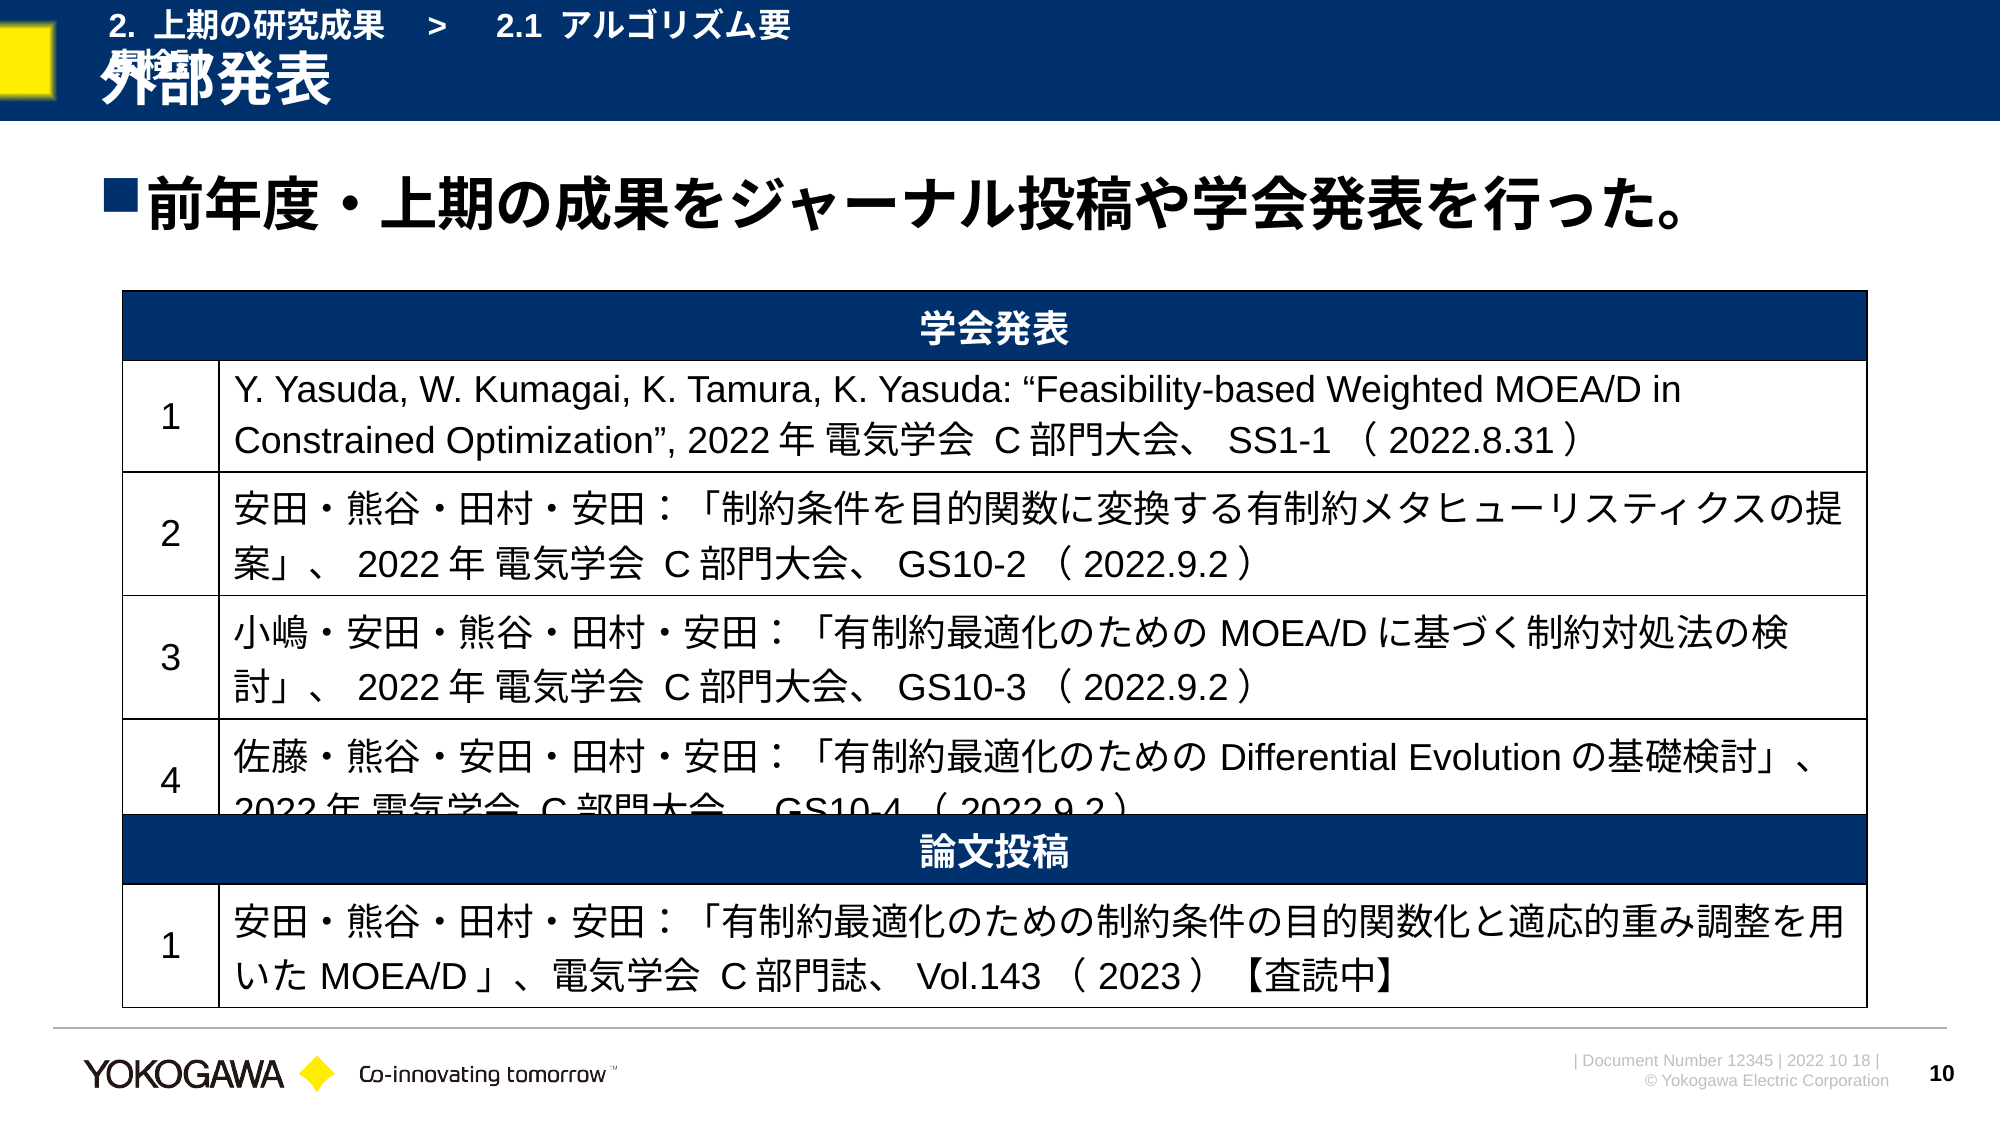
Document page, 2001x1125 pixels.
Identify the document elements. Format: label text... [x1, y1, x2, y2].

title 外部発表 [84, 39, 1955, 125]
table_cell 小嶋・安田・熊谷・田村・安田：「有制約最適化のためのMOEA/Dに基づく制約対処法の検討」、2022年 電気学会 C部門大会、GS10-3（2022.9.2） [220, 596, 1866, 718]
table_cell Y. Yasuda, W. Kumagai, K. Tamura, K. Yasuda: “Feasibility-based Weighted MOEA/D in Constrained Optimization”, 2022年 電気学会 C部門大会、SS1-1（2022.8.31） [220, 361, 1866, 471]
table_header 学会発表 [123, 292, 1866, 360]
text_box 2. 上期の研究成果 > 2.1 アルゴリズム要素検討 [93, 0, 836, 92]
table_cell 2 [123, 473, 218, 595]
table_cell 4 [123, 720, 218, 814]
picture [83, 1055, 617, 1093]
table_cell 3 [123, 596, 218, 718]
table_cell 安田・熊谷・田村・安田：「有制約最適化のための制約条件の目的関数化と適応的重み調整を用いたMOEA/D」、電気学会 C部門誌、Vol.143（2023）【査読中】 [220, 885, 1866, 1007]
table_cell 1 [123, 885, 218, 1007]
slide_number 10 [1904, 1042, 1970, 1103]
text_box 前年度・上期の成果をジャーナル投稿や学会発表を行った。 [84, 167, 1955, 256]
table_cell 佐藤・熊谷・安田・田村・安田：「有制約最適化のためのDifferential Evolutionの基礎検討」、2022年 電気学会 C部門大会、GS10-4（2022.9.2） [220, 720, 1866, 814]
table_cell 安田・熊谷・田村・安田：「制約条件を目的関数に変換する有制約メタヒューリスティクスの提案」、2022年 電気学会 C部門大会、GS10-2（2022.9.2） [220, 473, 1866, 595]
table_header 論文投稿 [123, 815, 1866, 883]
table_cell 1 [123, 361, 218, 471]
picture [0, 6, 69, 115]
